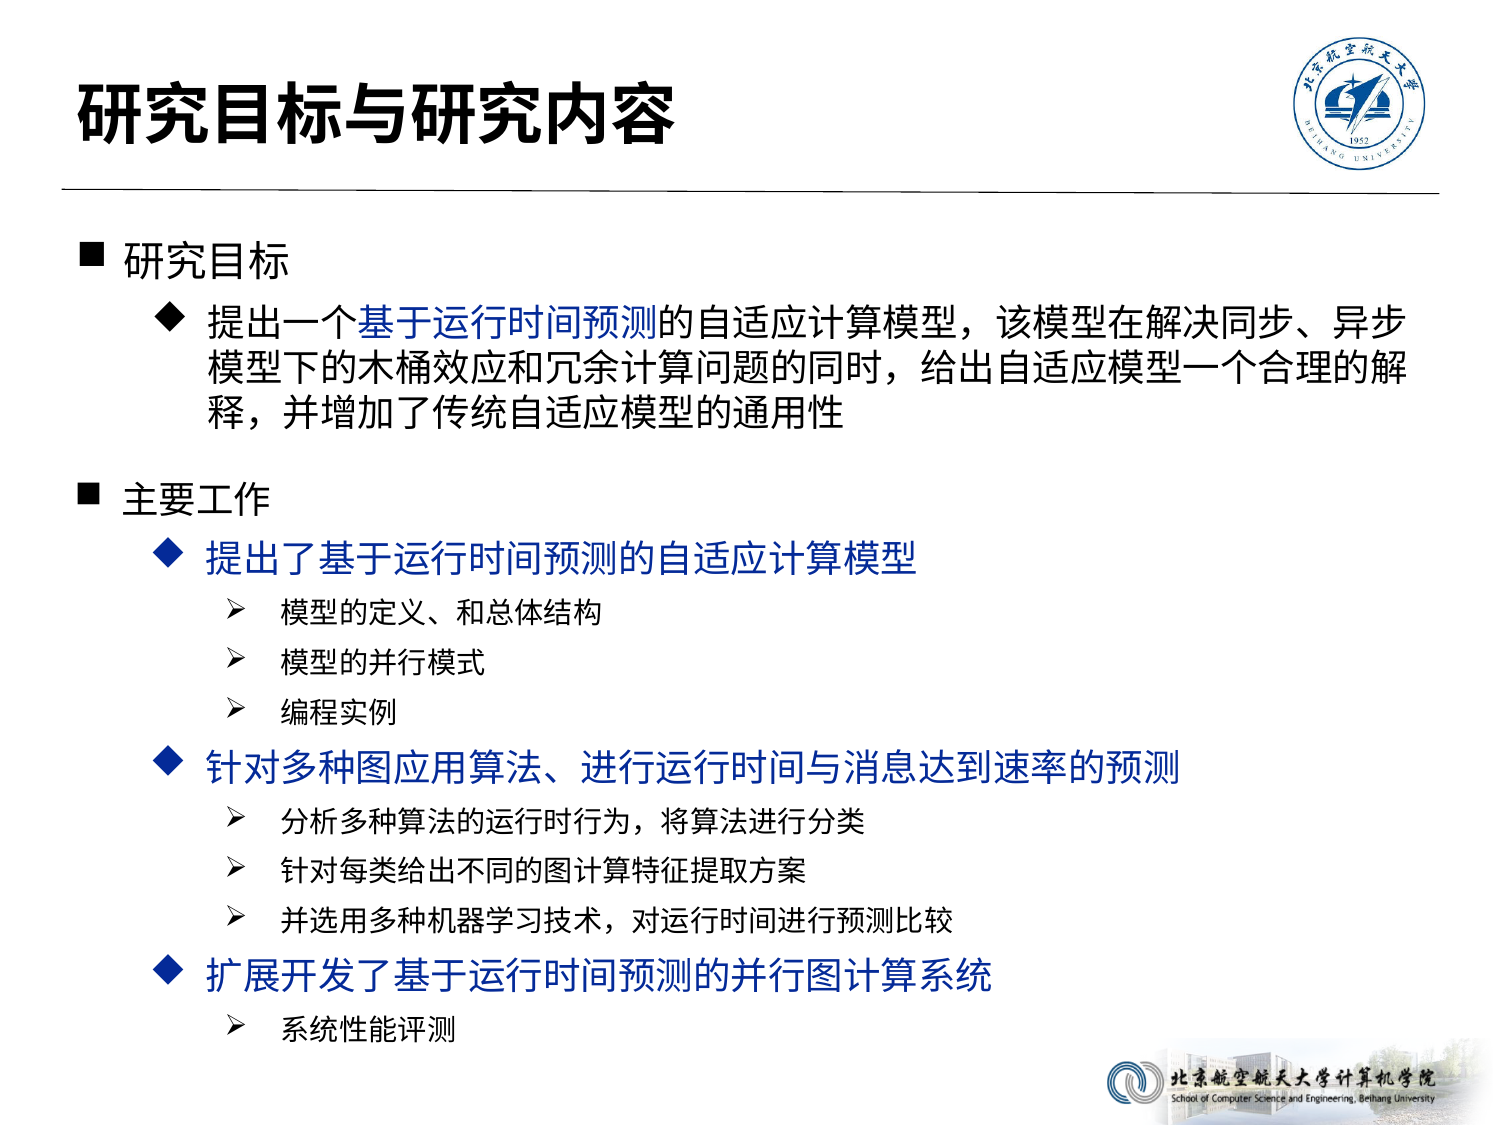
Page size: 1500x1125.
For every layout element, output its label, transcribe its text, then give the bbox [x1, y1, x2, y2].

text_box 研究目标与研究内容 [61, 64, 785, 160]
text_box 主要工作 提出了基于运行时间预测的自适应计算模型 模型的定义、和总体结构 模型的并行模式 编程实例 针对多种图应用算法、进行运行时间与消息达到速率的预测 分析多种算法的运行时行为，将算法进行分类 针对每类给出不同的图计算特征提取方案 并选用多种机器学习技术，对运行时间进行预测比较 扩展开发了基于运行时间预测的并行图计算系统 系统性能评测 [59, 468, 1409, 1054]
text_box 研究目标 提出一个基于运行时间预测的自适应计算模型，该模型在解决同步、异步模型下的木桶效应和冗余计算问题的同时，给出自适应模型一个合理的解释，并增加了传统自适应模型的通用性 [61, 226, 1426, 442]
picture [1292, 36, 1426, 171]
picture [1082, 1038, 1498, 1125]
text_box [61, 189, 1440, 194]
